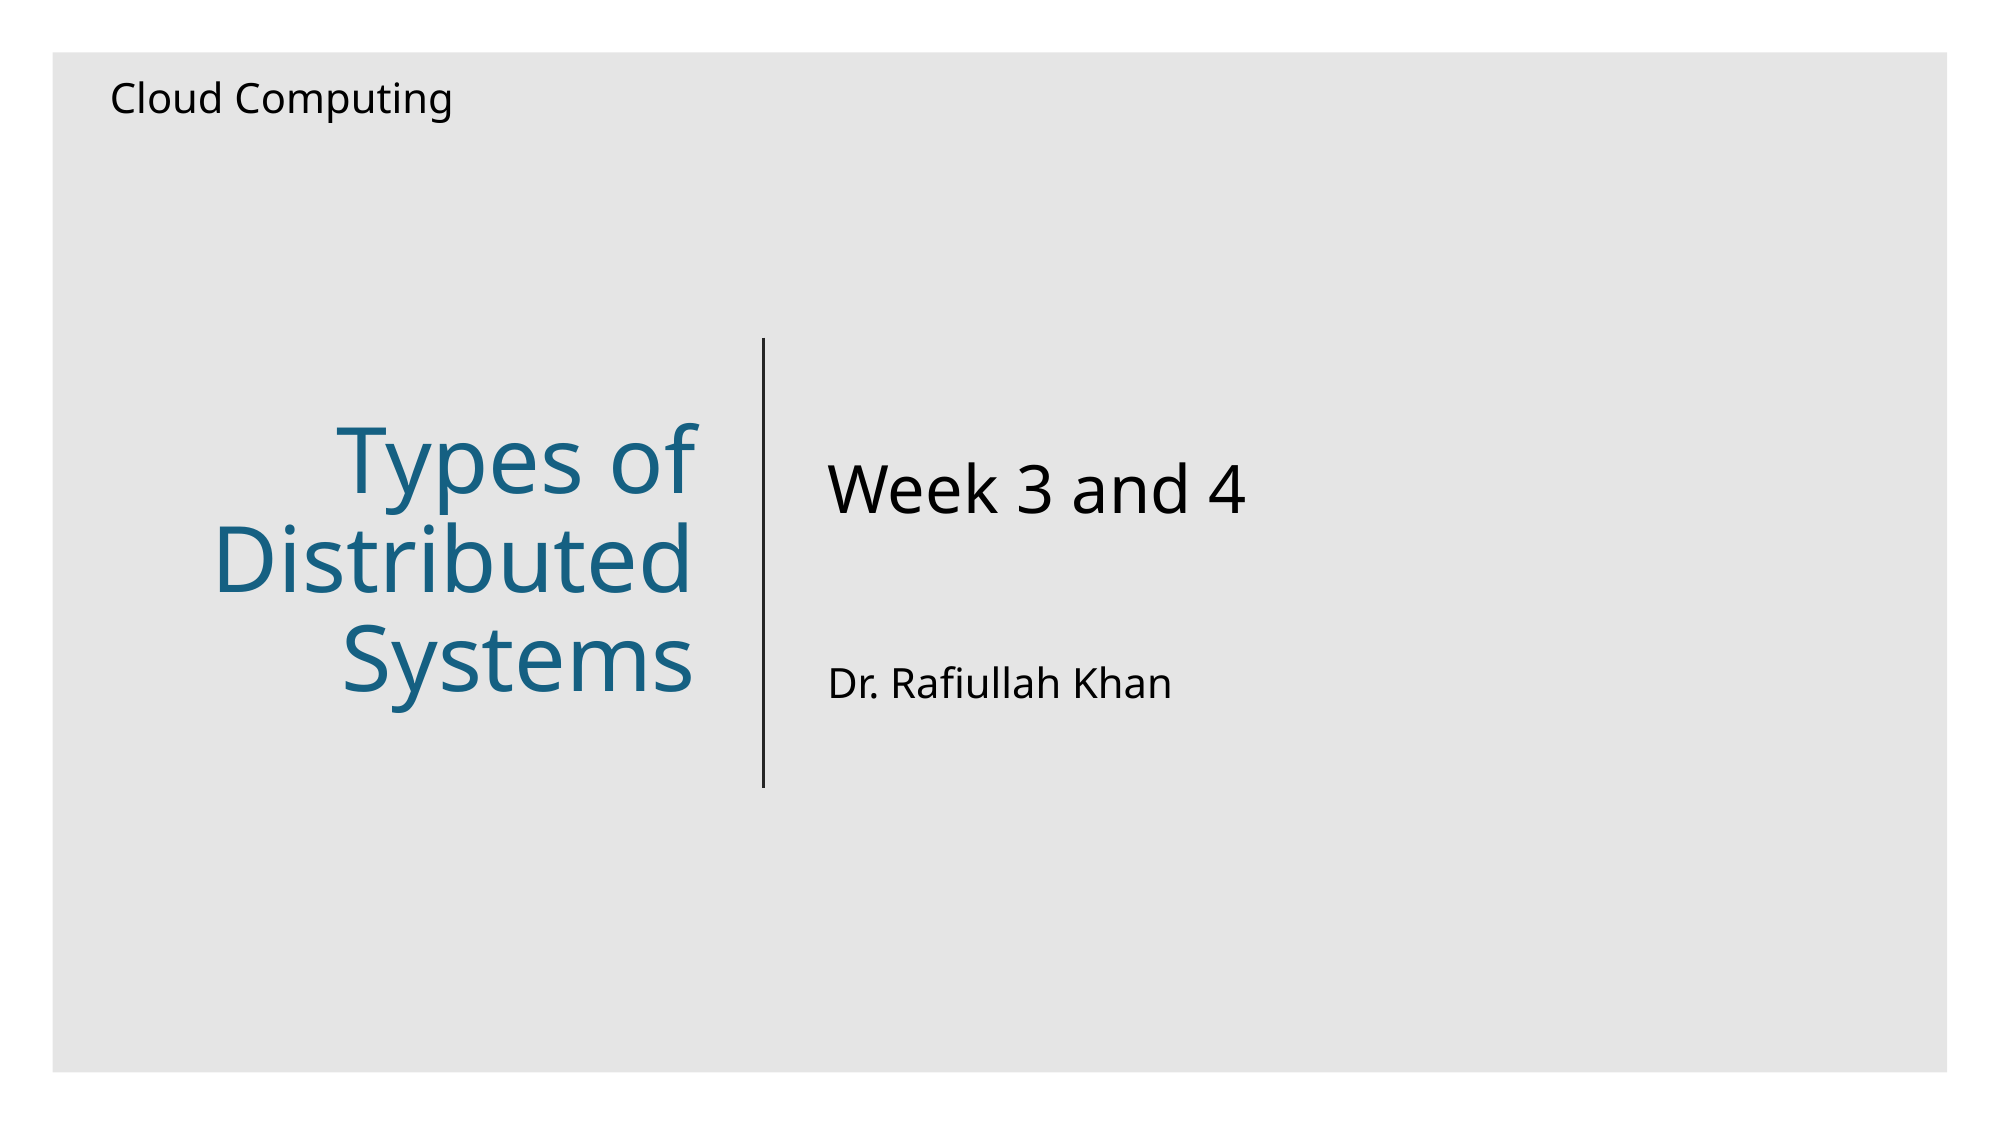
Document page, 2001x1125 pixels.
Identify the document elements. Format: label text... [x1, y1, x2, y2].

title Types of Distributed Systems [137, 448, 711, 967]
text_box Cloud Computing [94, 69, 1121, 448]
text_box [51, 51, 1949, 1074]
subtitle Week 3 and 4 Dr. Rafiullah Khan [812, 337, 1838, 716]
